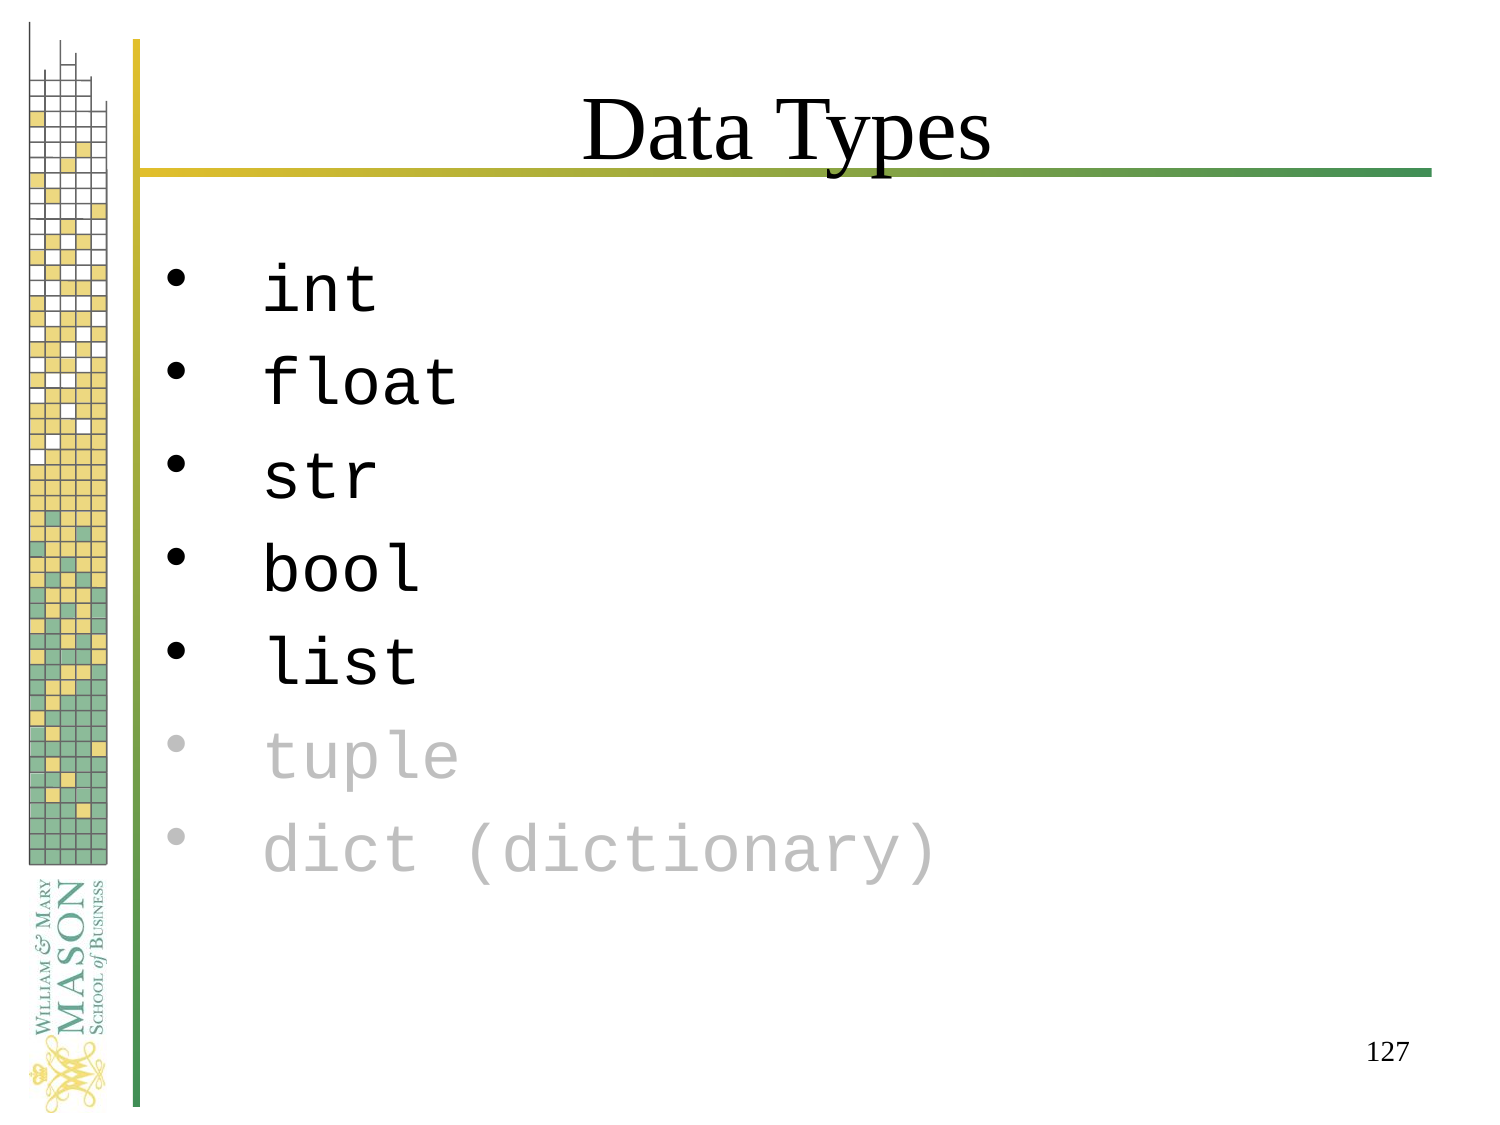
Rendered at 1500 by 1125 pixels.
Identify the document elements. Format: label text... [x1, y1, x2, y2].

title Data Types [150, 45, 1425, 200]
slide_number 127 [1048, 1024, 1426, 1103]
slide_number 70 [29, 879, 107, 1113]
list int float str bool list tuple dict (dictionary) [150, 237, 1425, 1005]
